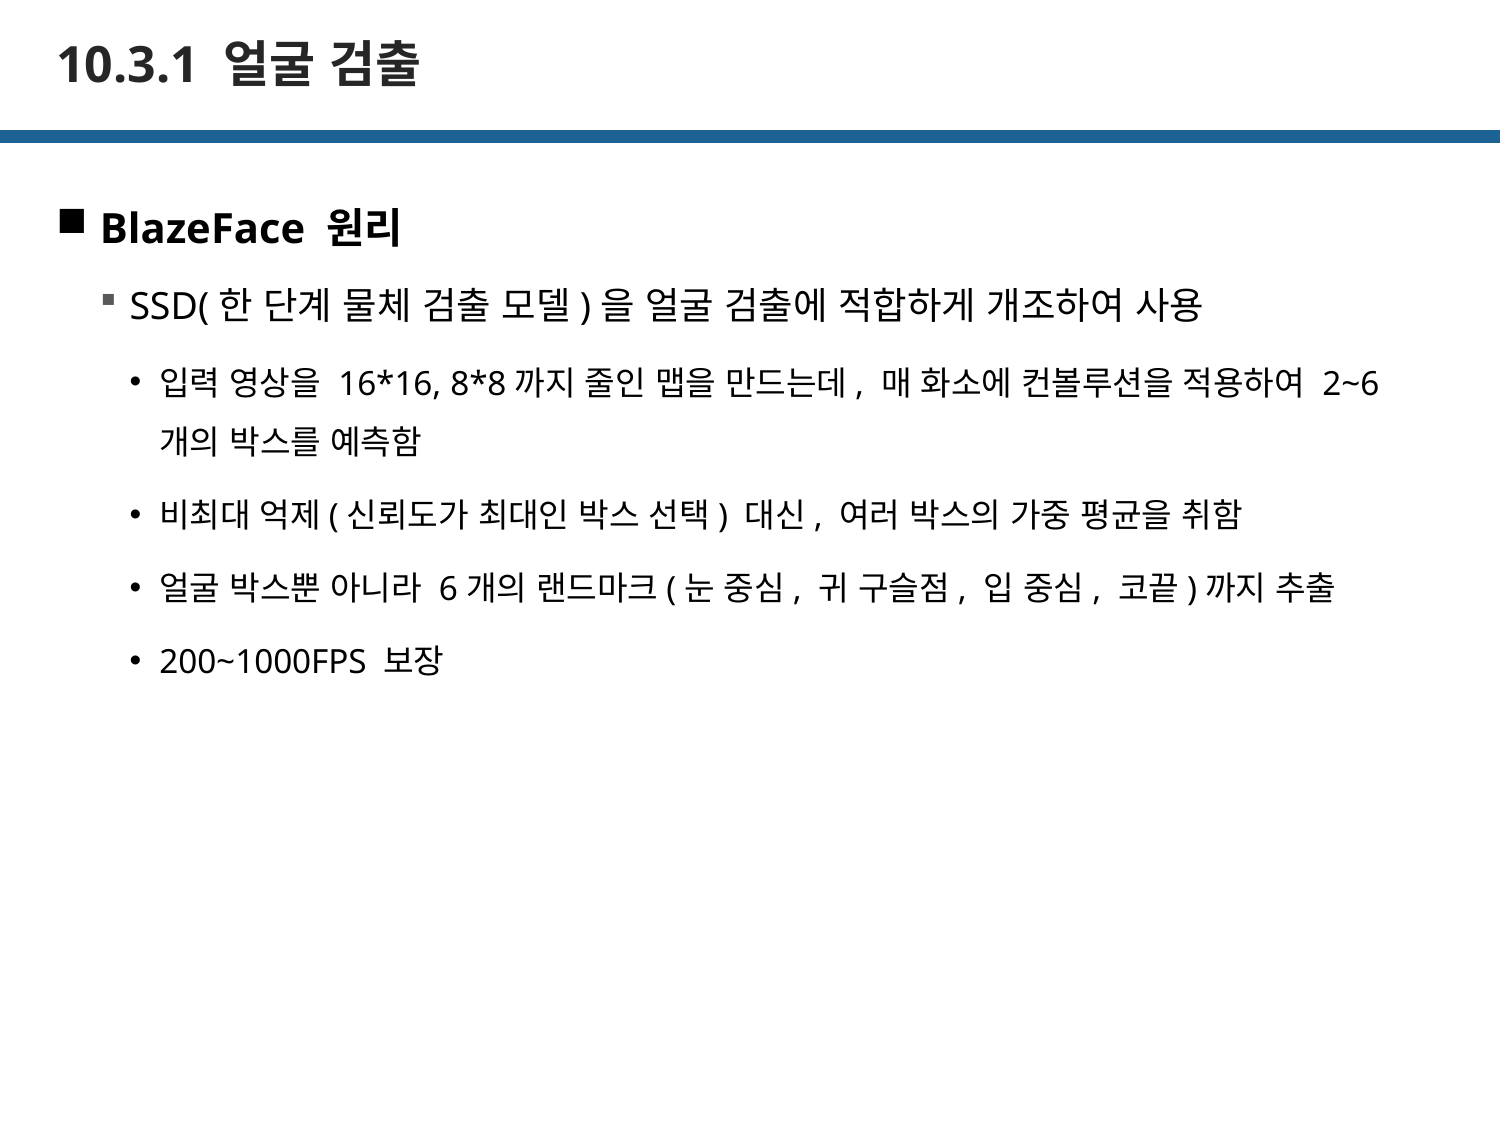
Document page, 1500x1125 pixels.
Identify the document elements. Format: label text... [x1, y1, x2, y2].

list BlazeFace 원리 SSD(한 단계 물체 검출 모델)을 얼굴 검출에 적합하게 개조하여 사용 입력 영상을 16*16, 8*8까지 줄인 맵을 만드는데, 매 화소에 컨볼루션을 적용하여 2~6개의 박스를 예측함 비최대 억제(신뢰도가 최대인 박스 선택) 대신, 여러 박스의 가중 평균을 취함 얼굴 박스뿐 아니라 6개의 랜드마크(눈 중심, 귀 구슬점, 입 중심, 코끝)까지 추출 200~1000FPS 보장 [41, 169, 1459, 1067]
title 10.3.1 얼굴 검출 [41, 17, 1282, 108]
